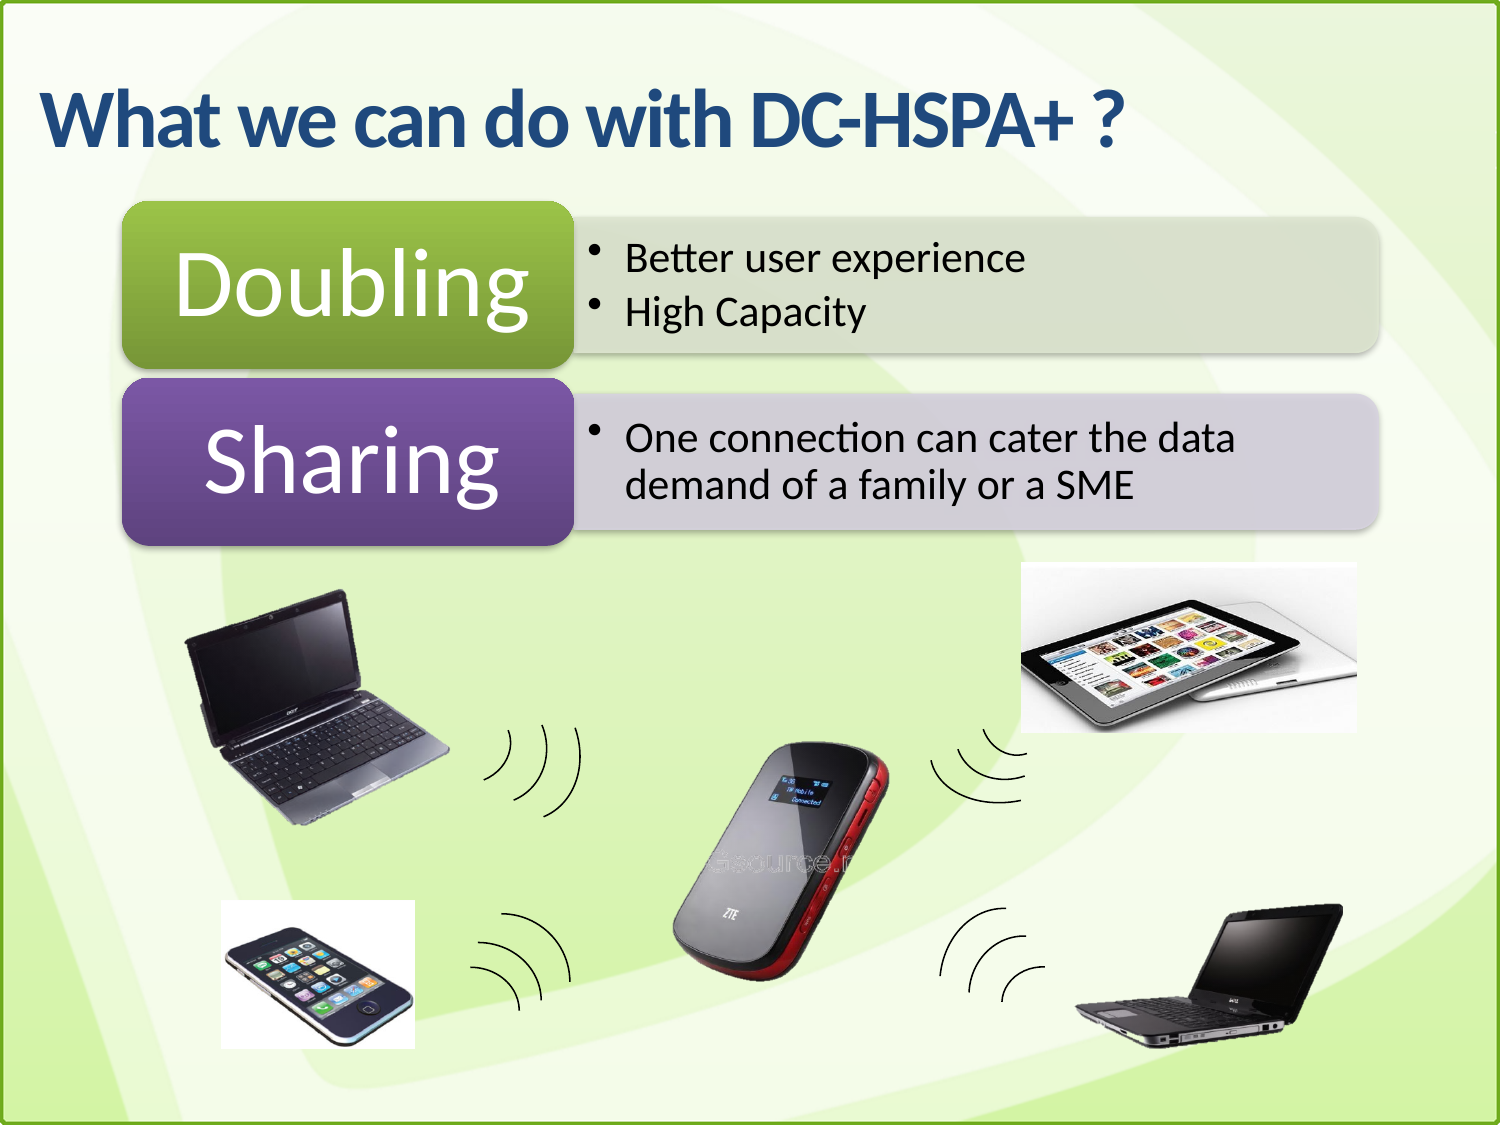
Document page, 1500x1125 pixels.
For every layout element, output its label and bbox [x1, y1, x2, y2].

picture [0, 0, 1500, 1125]
text_box [121, 200, 1379, 547]
text_box [178, 562, 1357, 1064]
